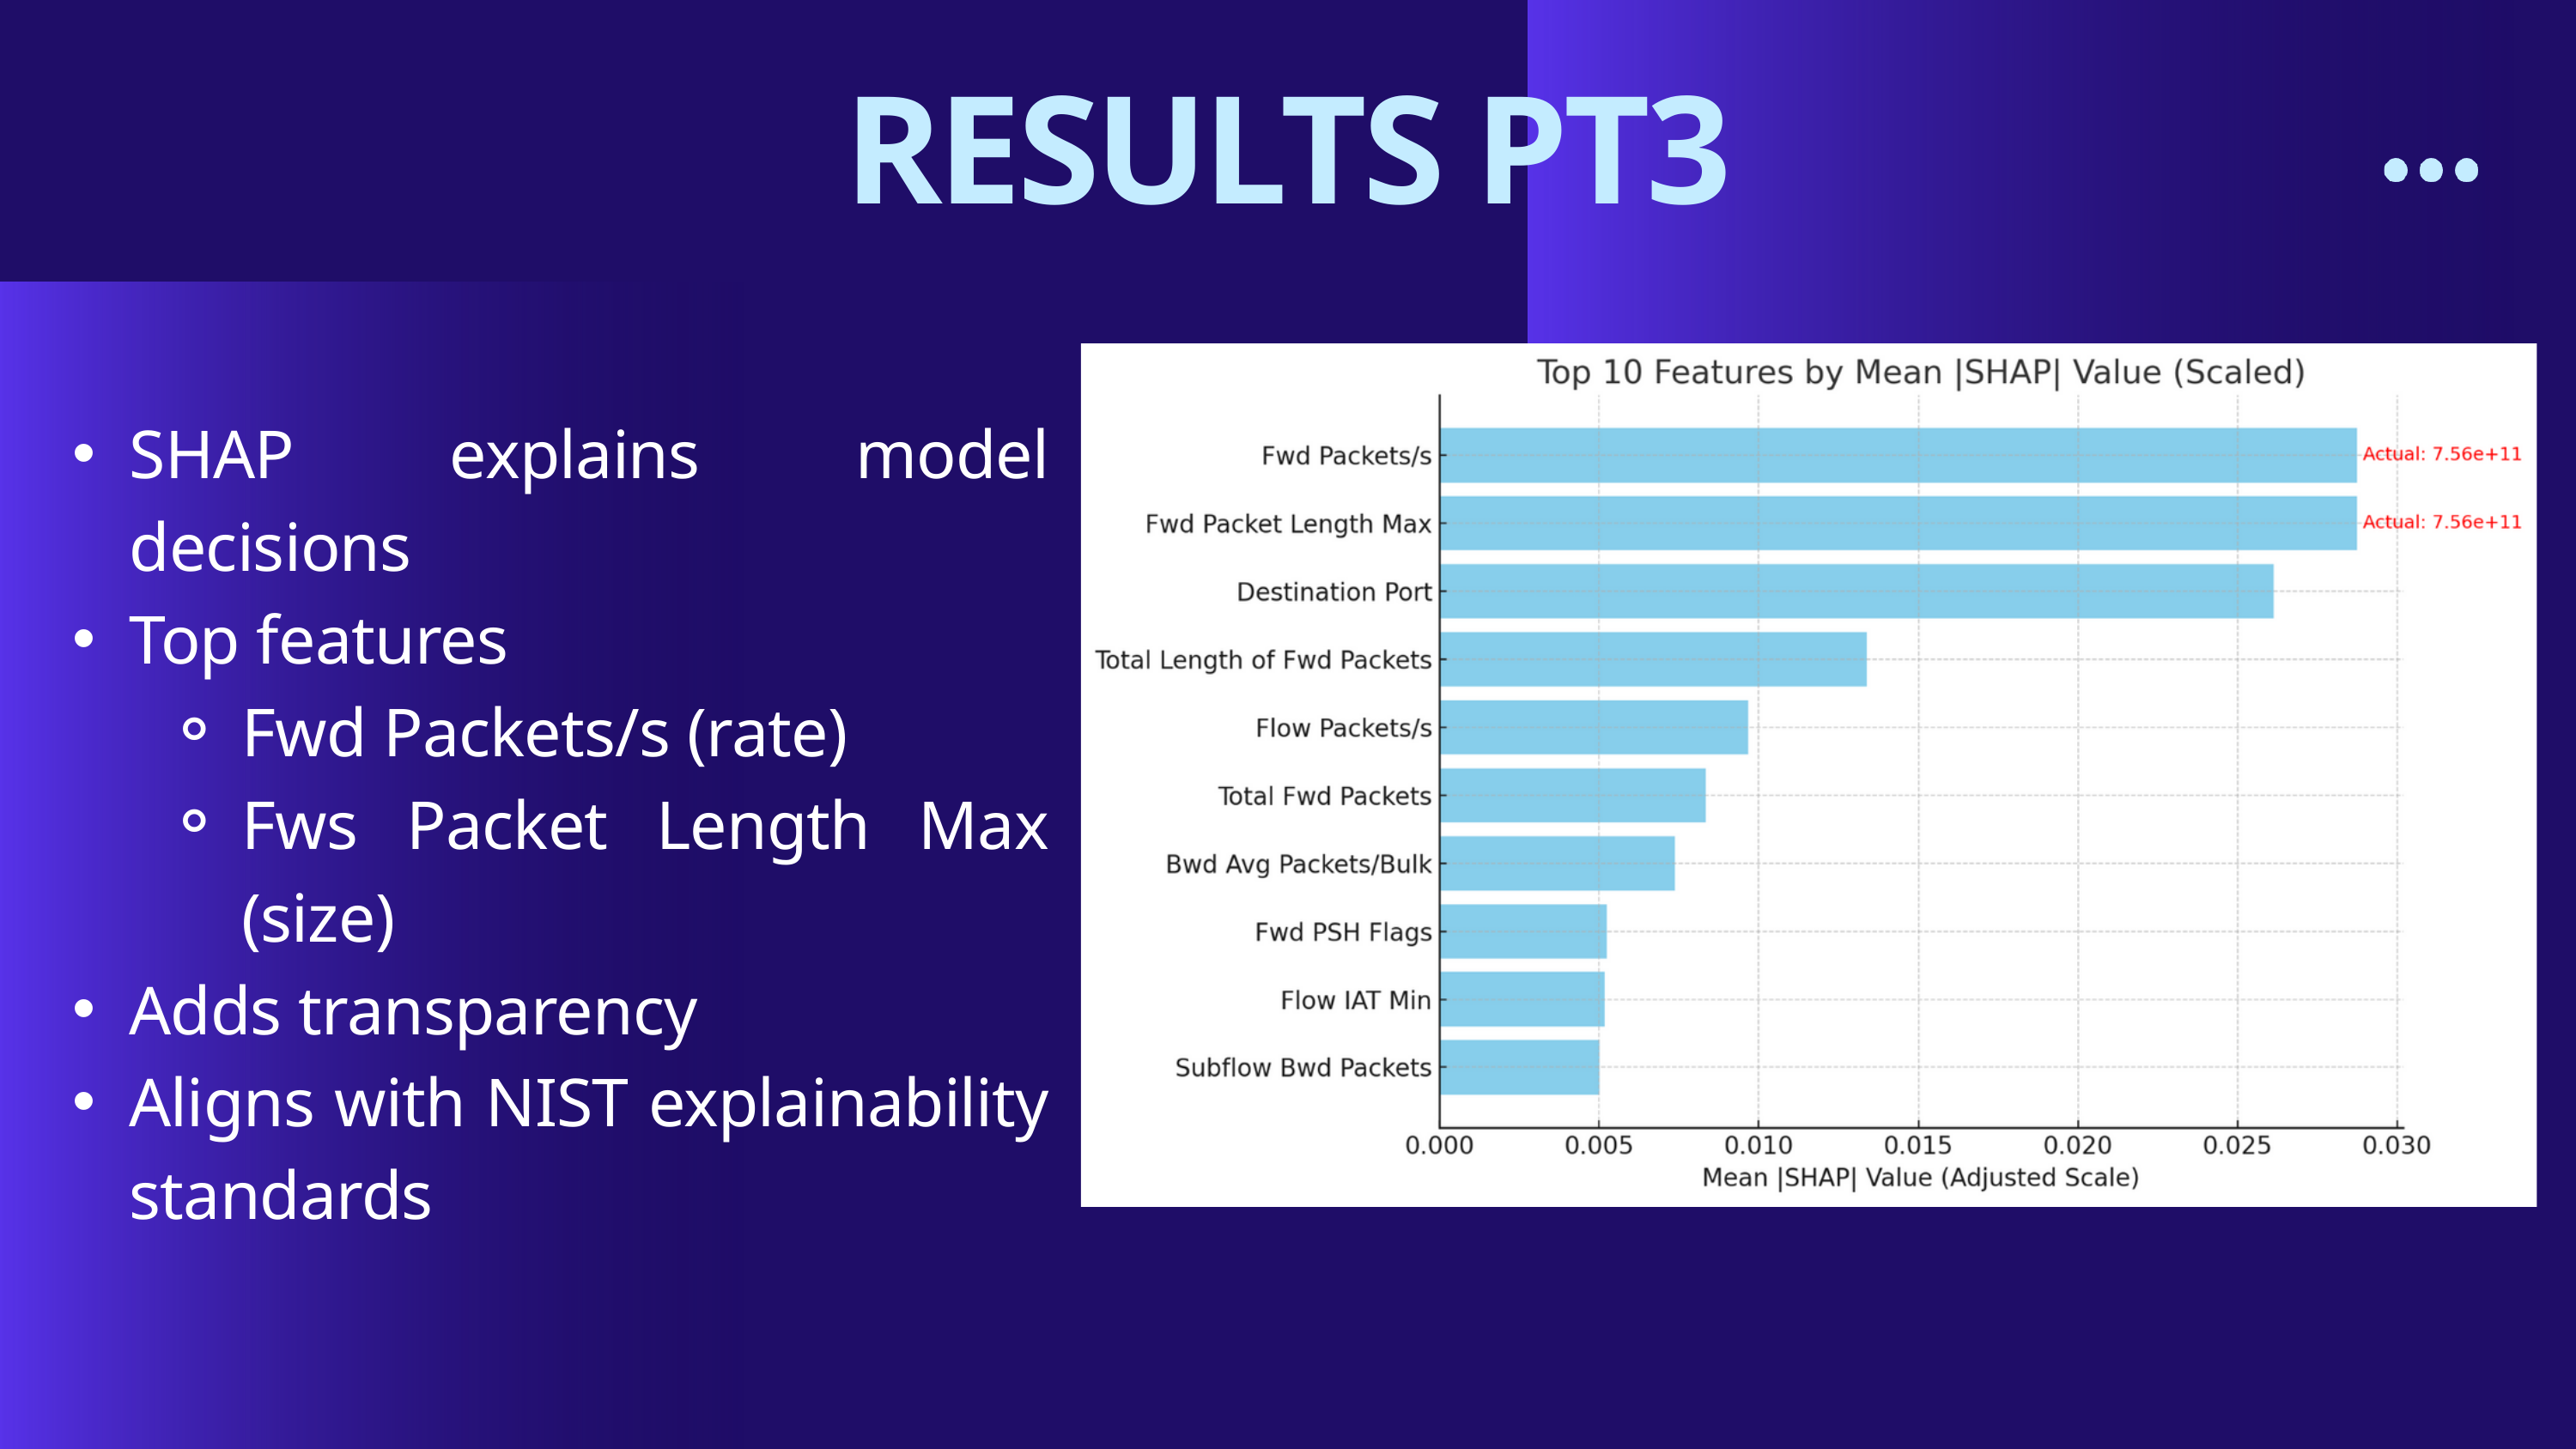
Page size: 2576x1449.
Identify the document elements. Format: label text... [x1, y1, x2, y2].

text_box [2384, 158, 2478, 182]
text_box SHAP explains model decisions Top features Fwd Packets/s (rate) Fws Packet Length Max (size) Adds transparency Aligns with NIST explainability standards [16, 399, 1049, 1234]
text_box RESULTS PT3 [737, 120, 1838, 234]
text_box [1528, 0, 2518, 343]
text_box [0, 282, 746, 1449]
text_box [1080, 343, 2537, 1207]
